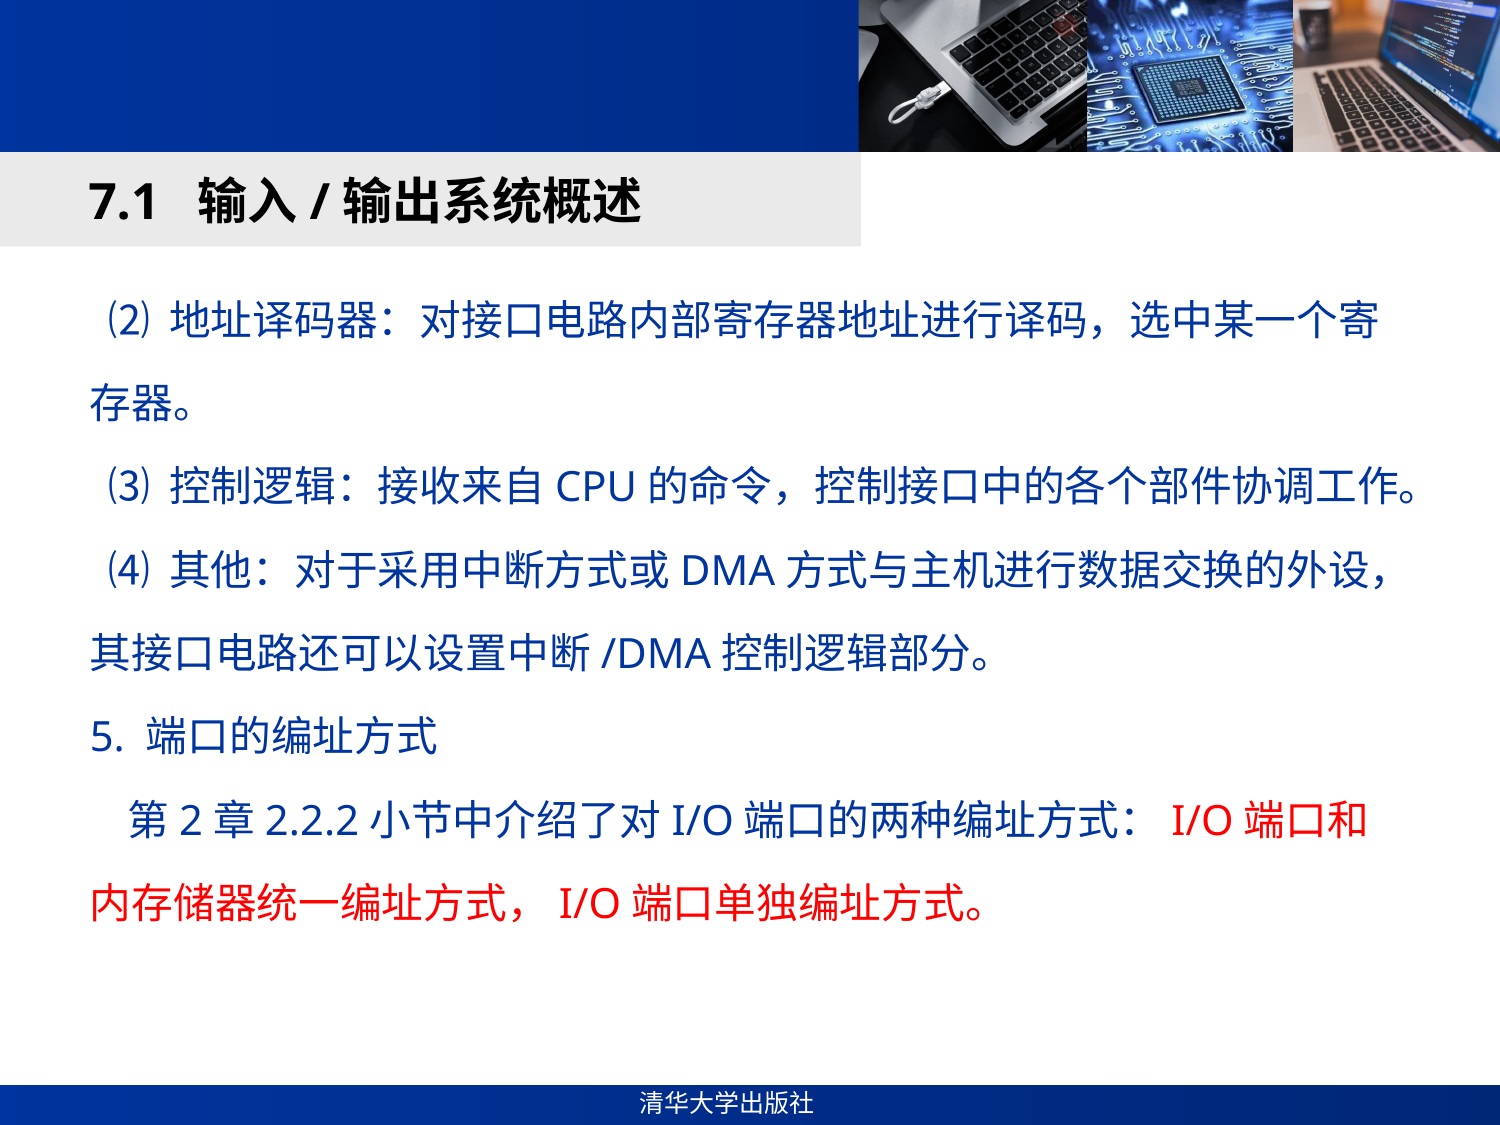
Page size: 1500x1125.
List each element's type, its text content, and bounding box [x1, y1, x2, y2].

list ⑵ 地址译码器：对接口电路内部寄存器地址进行译码，选中某一个寄存器。 ⑶ 控制逻辑：接收来自CPU的命令，控制接口中的各个部件协调工作。 ⑷ 其他：对于采用中断方式或DMA方式与主机进行数据交换的外设，其接口电路还可以设置中断/DMA控制逻辑部分。 5. 端口的编址方式 第2章2.2.2小节中介绍了对I/O端口的两种编址方式：I/O端口和内存储器统一编址方式，I/O端口单独编址方式。 [75, 252, 1425, 993]
list 7.1 输入/输出系统概述 [73, 162, 668, 258]
picture [858, 0, 1500, 152]
